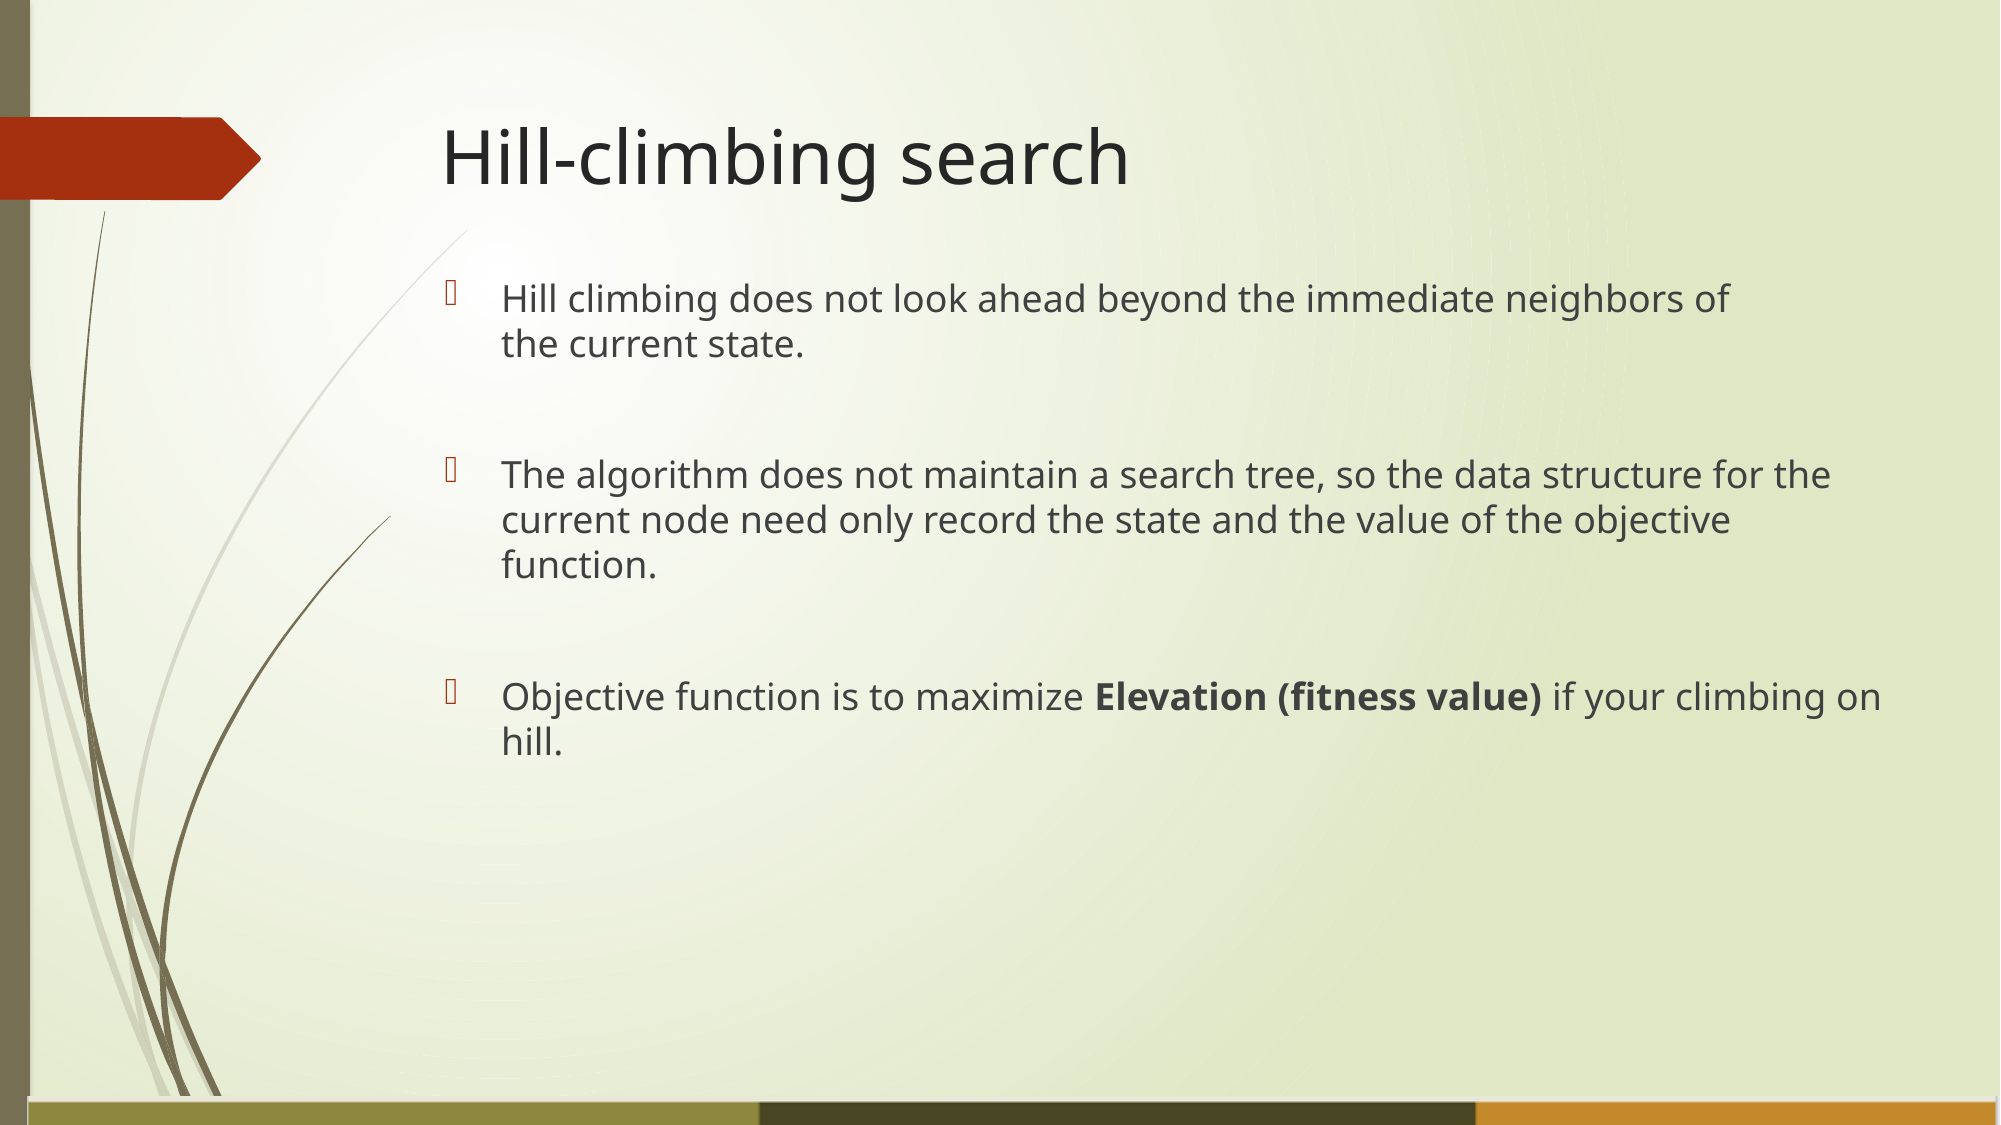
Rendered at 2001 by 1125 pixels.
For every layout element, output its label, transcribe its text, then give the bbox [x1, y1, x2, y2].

title Hill-climbing search [425, 102, 1888, 313]
picture [27, 1096, 2000, 1125]
list Hill climbing does not look ahead beyond the immediate neighbors of the current state. The algorithm does not maintain a search tree, so the data structure for the current node need only record the state and the value of the objective function. Objective function is to maximize Elevation (fitness value) if your climbing on hill. [429, 267, 1914, 1080]
